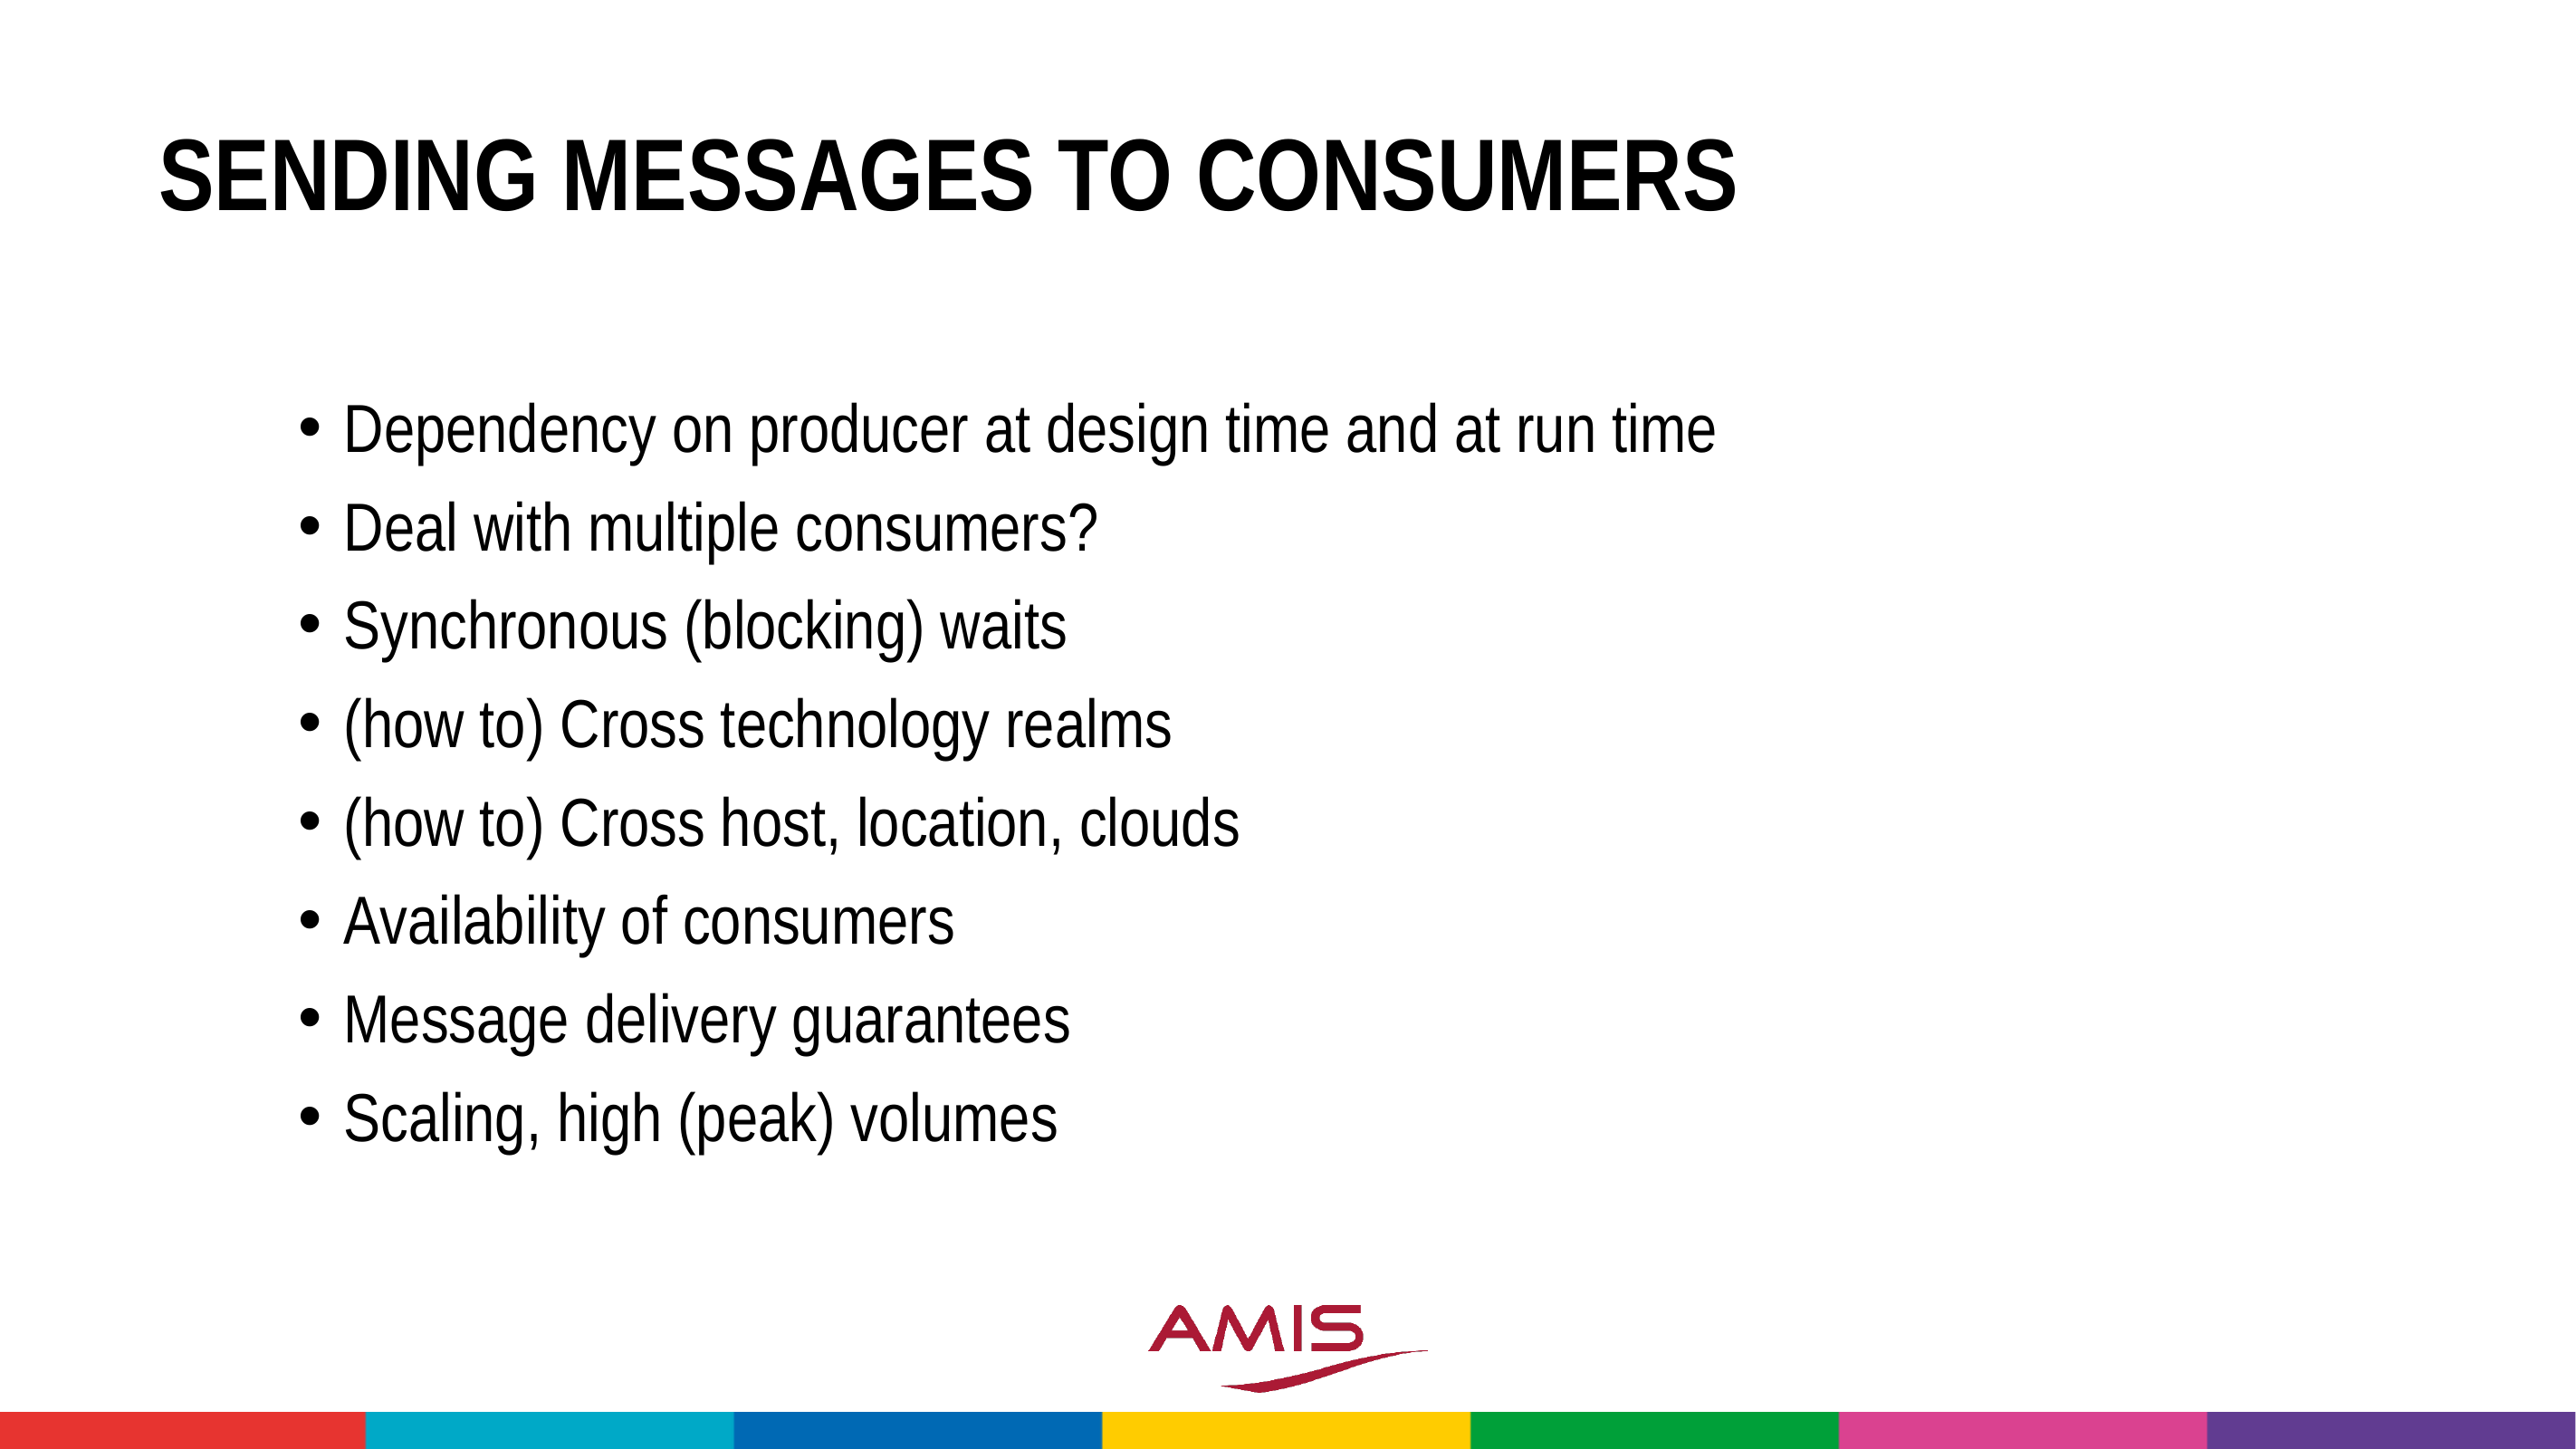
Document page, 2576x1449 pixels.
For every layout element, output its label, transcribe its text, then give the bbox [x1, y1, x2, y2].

picture [1148, 1305, 1428, 1393]
picture [0, 1412, 733, 1449]
list Dependency on producer at design time and at run time Deal with multiple consumers? Synchronous (blocking) waits (how to) Cross technology realms (how to) Cross host, location, clouds Availability of consumers Message delivery guarantees Scaling, high (peak) volumes [284, 387, 2059, 1238]
title Sending messages to consumers [145, 125, 2059, 326]
picture [735, 1412, 2576, 1449]
